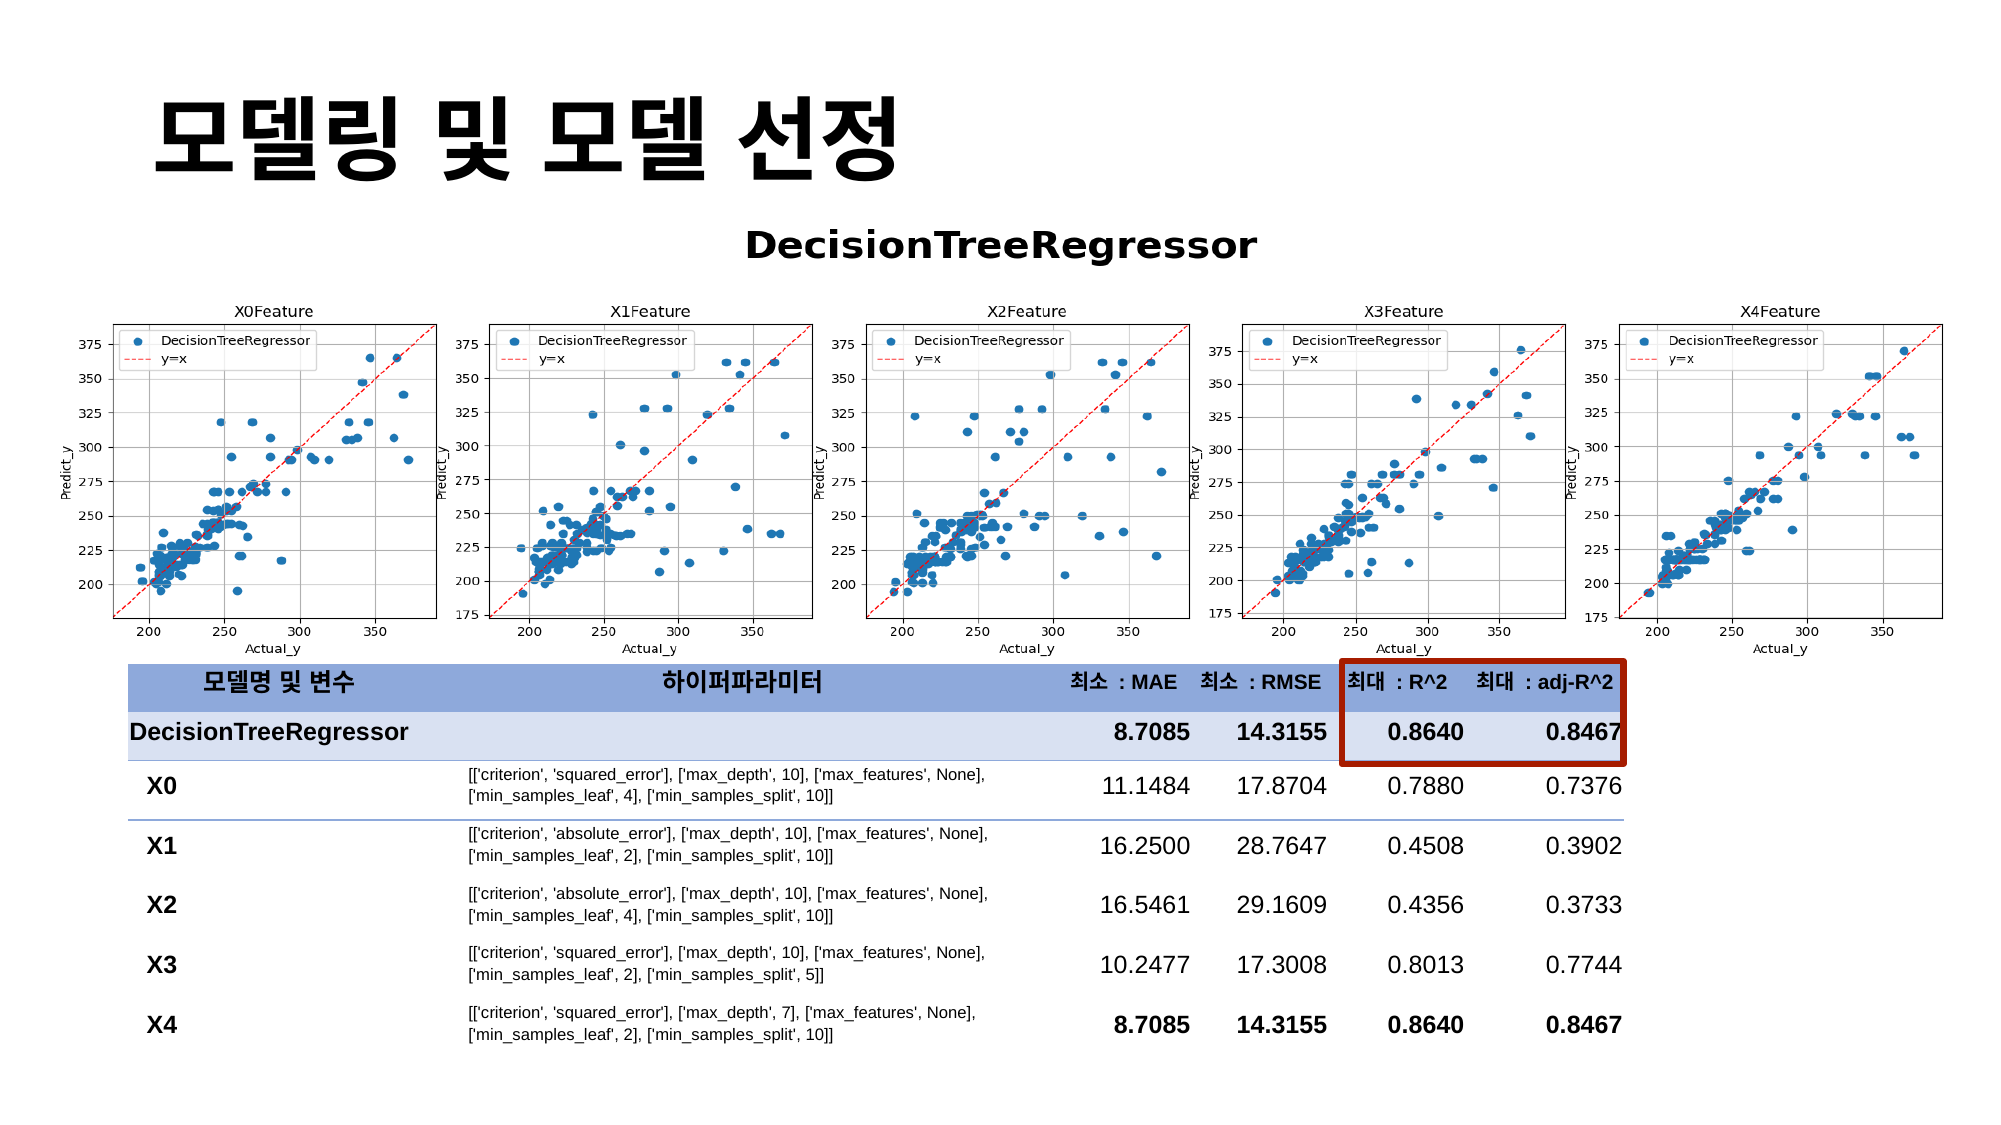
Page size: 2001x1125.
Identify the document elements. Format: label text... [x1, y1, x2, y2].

table_cell 0.8013 [1329, 939, 1466, 999]
table_header 최소 : MAE [1055, 675, 1192, 711]
table_cell 16.5461 [1055, 880, 1192, 939]
table_cell 0.8640 [1329, 999, 1466, 1059]
table_cell 0.8640 [1329, 712, 1341, 760]
table_cell 14.3155 [1192, 999, 1329, 1059]
table_cell X4 [128, 999, 431, 1059]
table_cell 11.1484 [1055, 761, 1192, 819]
table_header 최대 : R^2 [1329, 675, 1341, 711]
table_cell DecisionTreeRegressor [128, 712, 431, 760]
table_cell X2 [128, 880, 431, 939]
table_cell 28.7647 [1192, 821, 1329, 880]
table_cell [['criterion', 'squared_error'], ['max_depth', 10], ['max_features', None], ['min_samples_leaf', 2], ['min_samples_split', 5]] [431, 939, 1055, 999]
table_cell X3 [128, 939, 431, 999]
picture [49, 220, 1951, 664]
table_cell 0.7376 [1466, 764, 1624, 819]
table_cell [['criterion', 'absolute_error'], ['max_depth', 10], ['max_features', None], ['min_samples_leaf', 4], ['min_samples_split', 10]] [431, 880, 1055, 939]
table_cell [['criterion', 'squared_error'], ['max_depth', 10], ['max_features', None], ['min_samples_leaf', 4], ['min_samples_split', 10]] [431, 761, 1055, 819]
table_cell [431, 712, 1055, 760]
table_header 최소 : RMSE [1192, 675, 1329, 711]
table_cell 8.7085 [1055, 712, 1192, 760]
table_cell 0.7880 [1329, 761, 1466, 819]
table_header 모델명 및 변수 [128, 675, 431, 711]
table_cell 14.3155 [1192, 712, 1329, 760]
table_cell X0 [128, 761, 431, 819]
table_cell 0.7744 [1466, 939, 1624, 999]
table_cell X1 [128, 821, 431, 880]
table_cell 0.3733 [1466, 880, 1624, 939]
text_box [1341, 675, 1624, 764]
table_cell 0.4508 [1329, 821, 1466, 880]
table_cell 16.2500 [1055, 821, 1192, 880]
table_cell 0.4356 [1329, 880, 1466, 939]
title 모델링 및 모델 선정 [137, 59, 1863, 217]
table_cell 17.3008 [1192, 939, 1329, 999]
table_cell 0.8467 [1466, 999, 1624, 1059]
table_cell 29.1609 [1192, 880, 1329, 939]
table_cell 17.8704 [1192, 761, 1329, 819]
table_header 하이퍼파라미터 [431, 675, 1055, 711]
table_cell [['criterion', 'absolute_error'], ['max_depth', 10], ['max_features', None], ['min_samples_leaf', 2], ['min_samples_split', 10]] [431, 821, 1055, 880]
table_cell [['criterion', 'squared_error'], ['max_depth', 7], ['max_features', None], ['min_samples_leaf', 2], ['min_samples_split', 10]] [431, 999, 1055, 1059]
table_cell 8.7085 [1055, 999, 1192, 1059]
table_cell 10.2477 [1055, 939, 1192, 999]
table_cell 0.3902 [1466, 821, 1624, 880]
